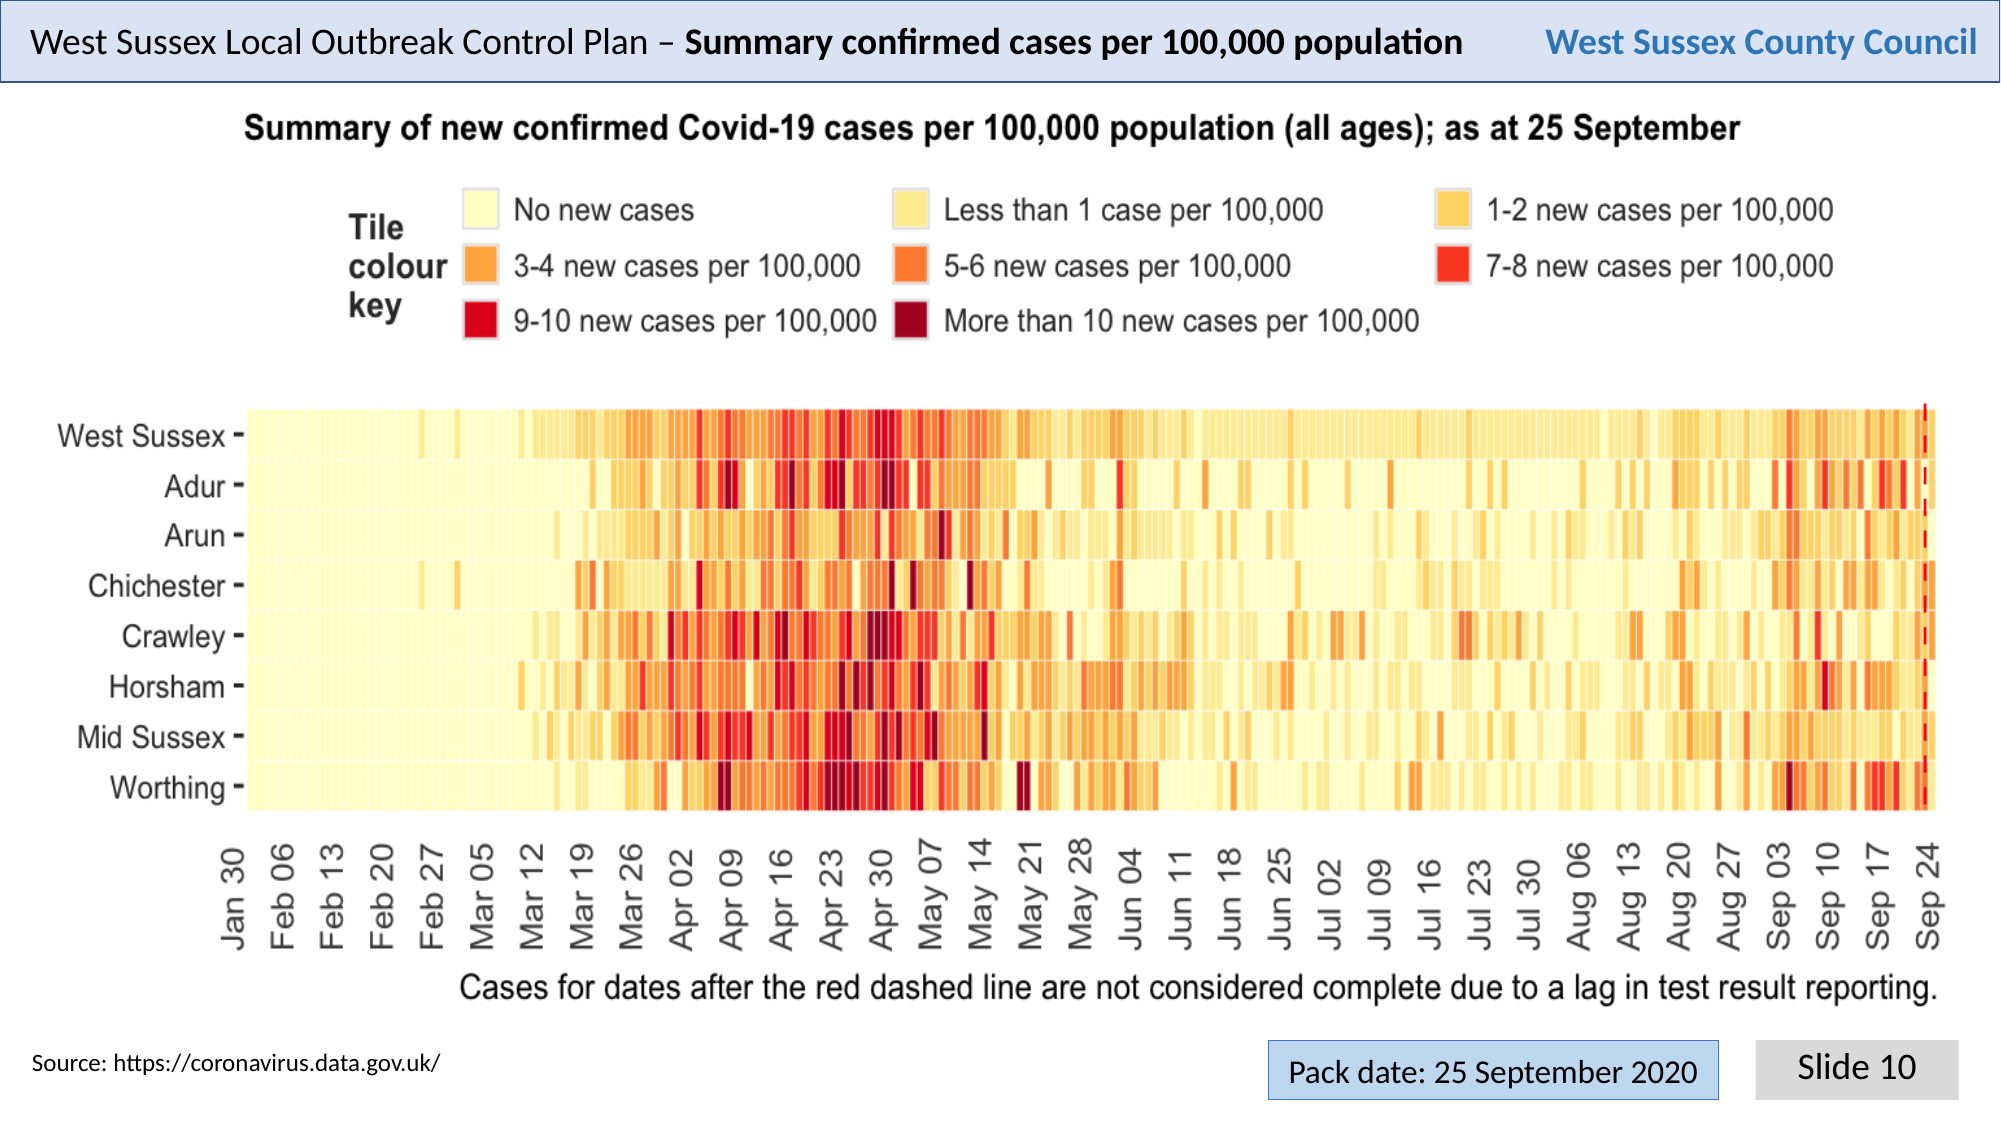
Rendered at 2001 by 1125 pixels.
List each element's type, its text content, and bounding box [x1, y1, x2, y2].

list Slide 10 [1755, 1040, 1959, 1100]
list Source: https://coronavirus.data.gov.uk/ [17, 1042, 660, 1103]
picture [38, 91, 1959, 1028]
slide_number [1268, 1040, 1719, 1100]
